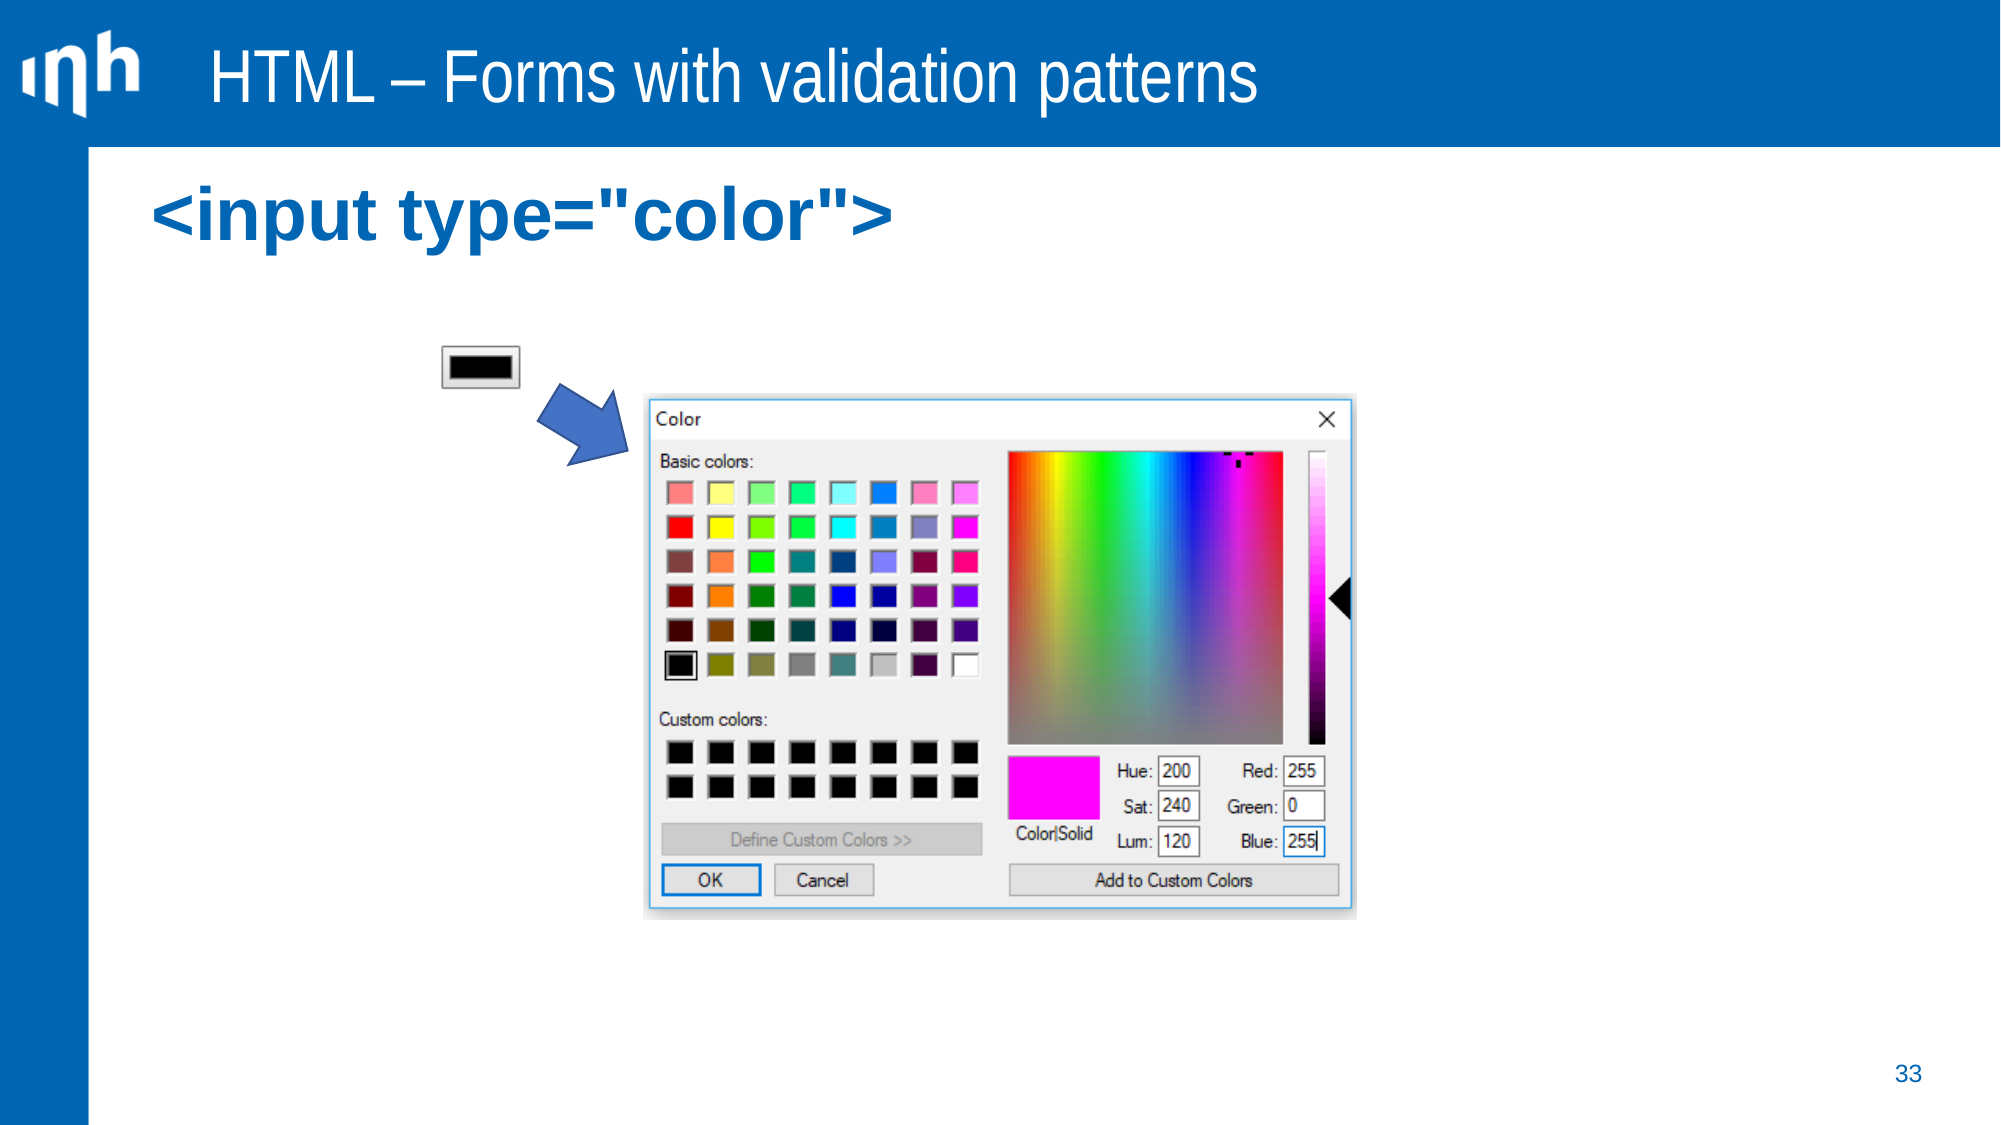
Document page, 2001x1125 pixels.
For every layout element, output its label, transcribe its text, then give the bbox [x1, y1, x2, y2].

text_box 33 [1782, 1042, 1938, 1103]
picture [0, 0, 2001, 1125]
text_box [536, 382, 629, 467]
text_box <input type="color"> [136, 157, 1636, 264]
text_box HTML – Forms with validation patterns [194, 20, 1694, 127]
